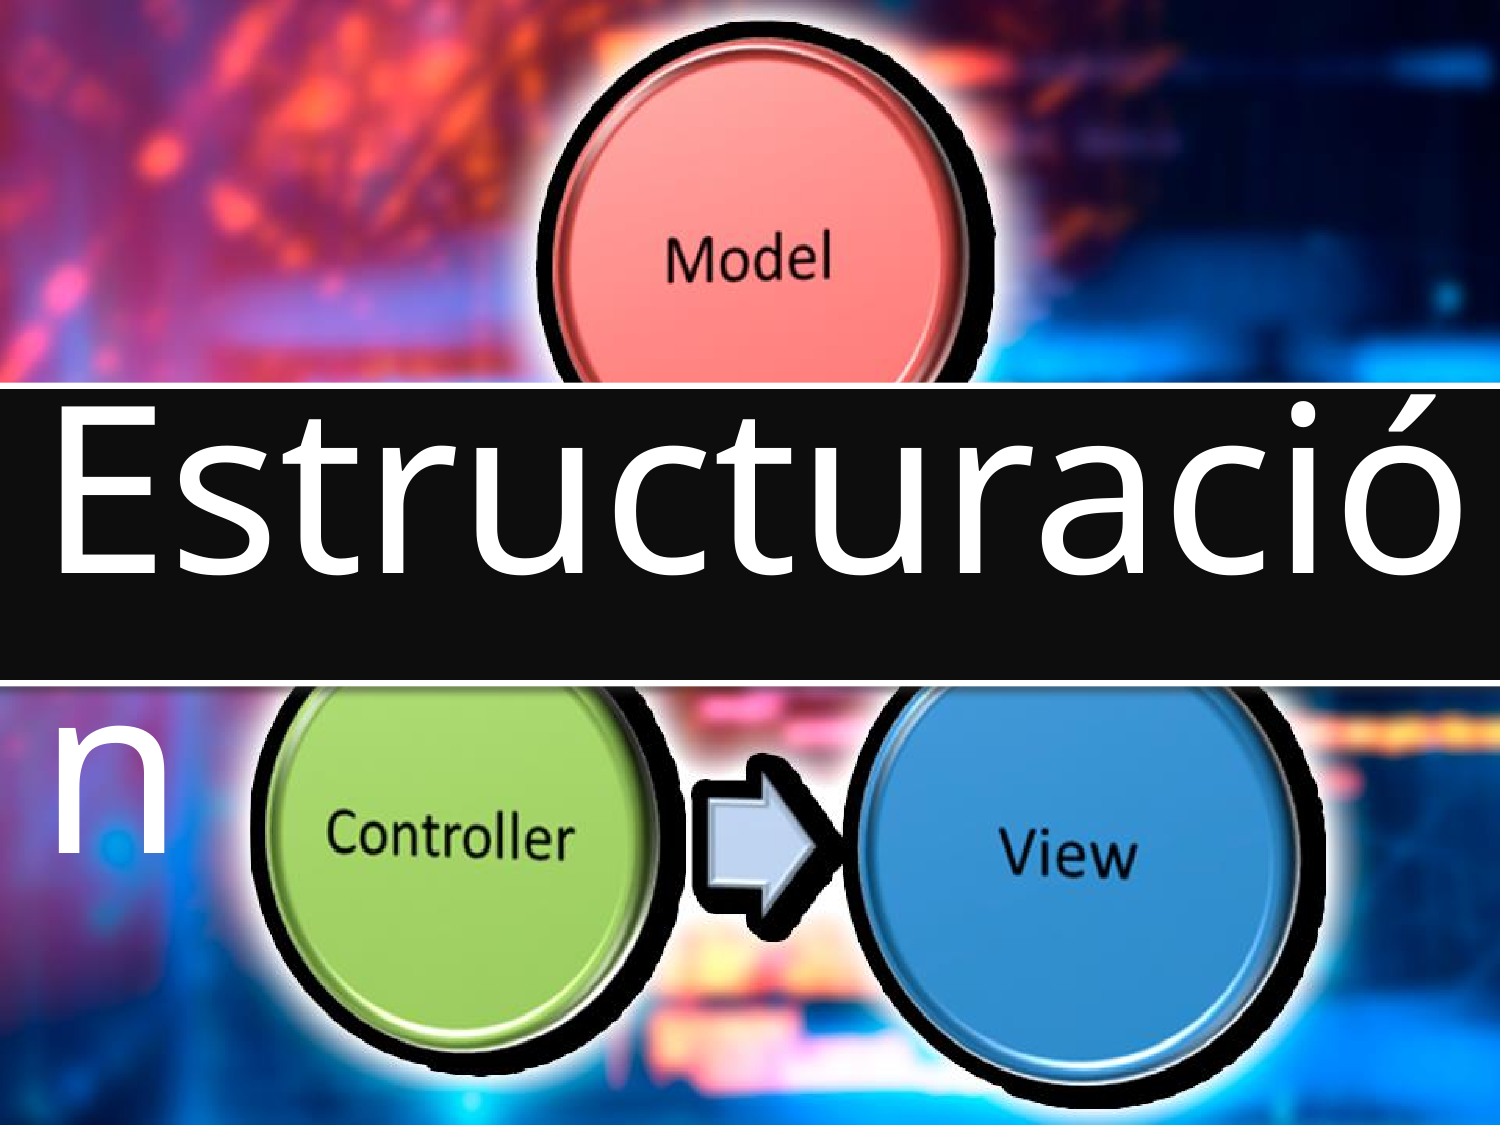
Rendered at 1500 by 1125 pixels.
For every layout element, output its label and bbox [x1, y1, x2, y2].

text_box [0, 0, 1500, 1125]
